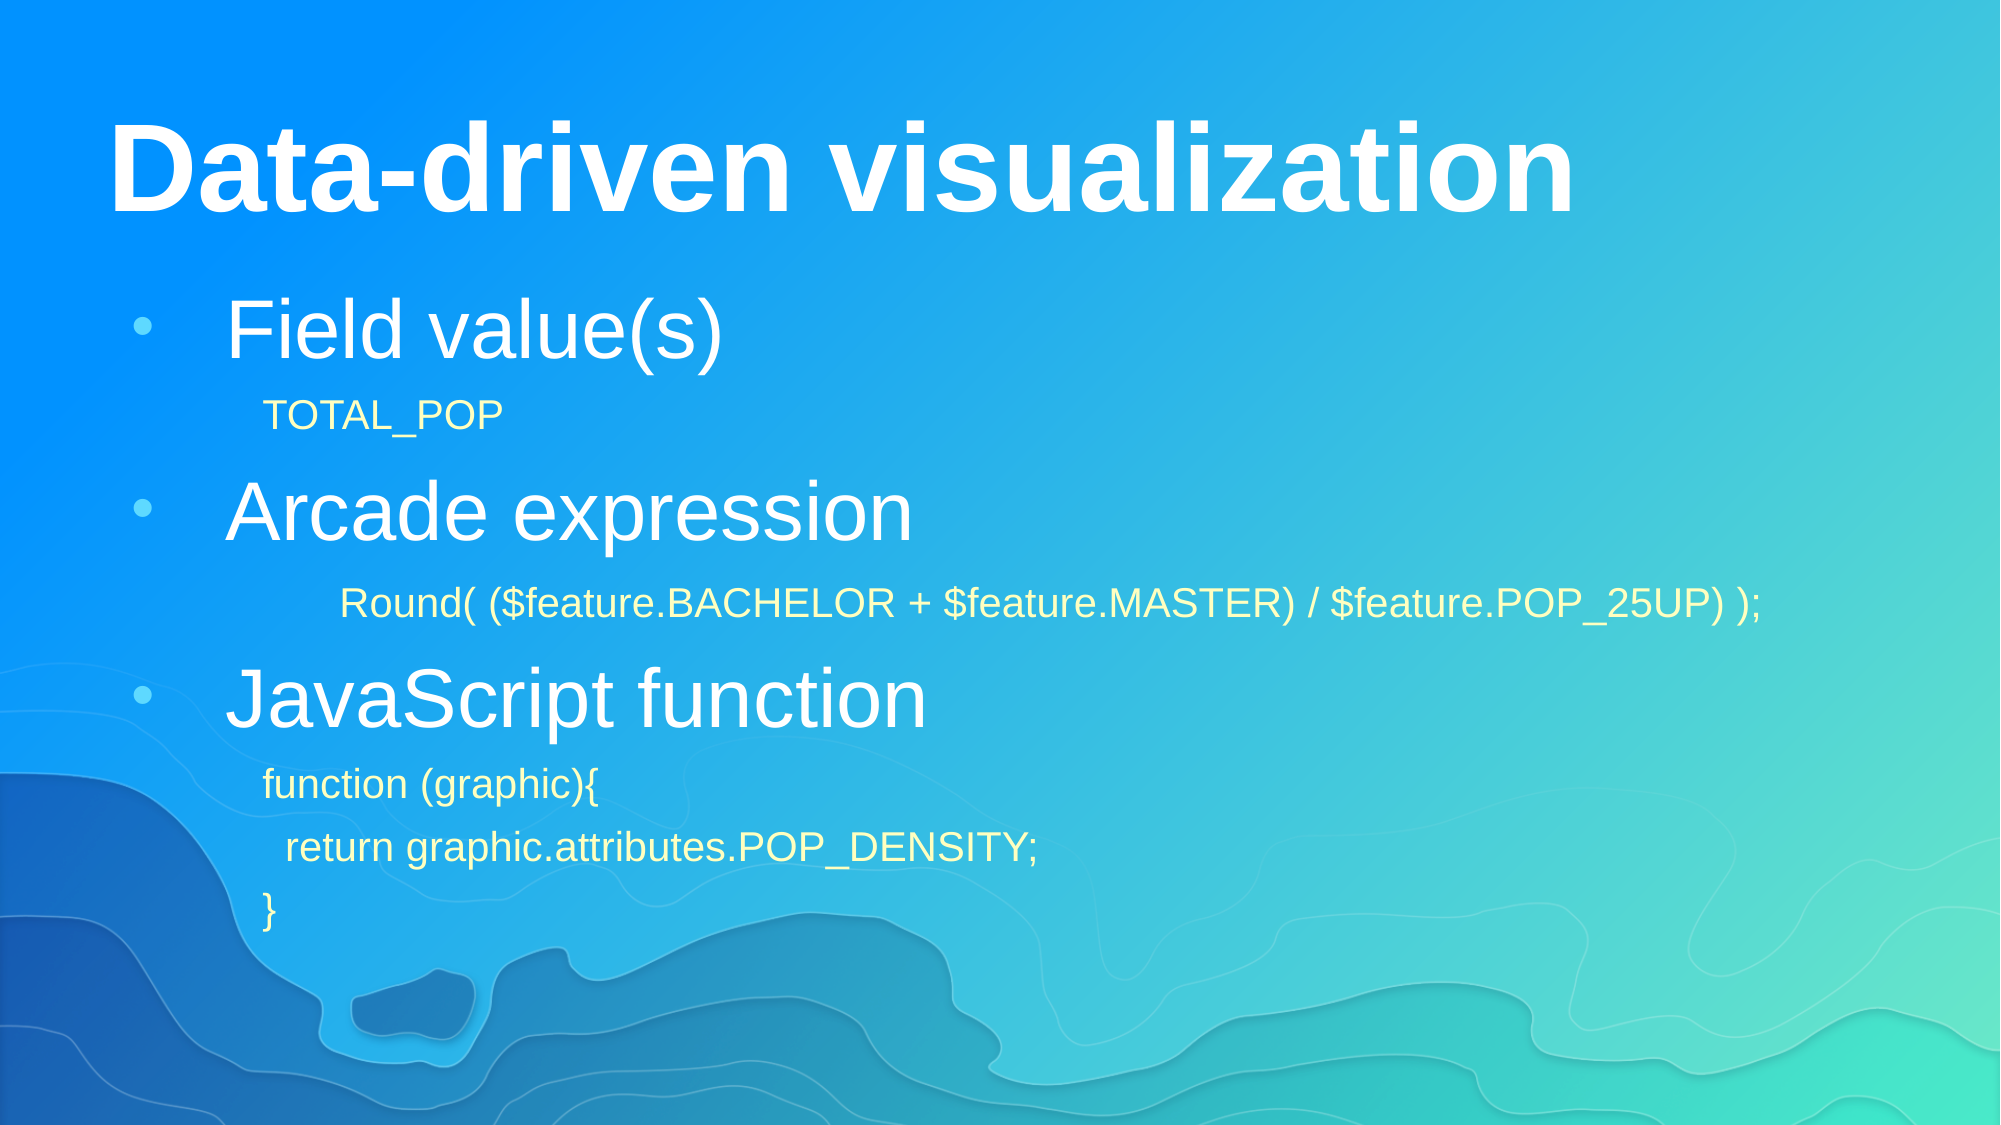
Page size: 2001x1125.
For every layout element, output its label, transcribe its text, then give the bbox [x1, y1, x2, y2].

text_box [0, 0, 2000, 649]
text_box Field value(s) TOTAL_POP Arcade expression Round( ($feature.BACHELOR + $feature.MASTER) / $feature.POP_25UP) ); JavaScript function function (graphic){ return graphic.attributes.POP_DENSITY; } [131, 275, 2000, 649]
picture [0, 649, 2000, 1125]
text_box Data-driven visualization [107, 86, 1976, 237]
